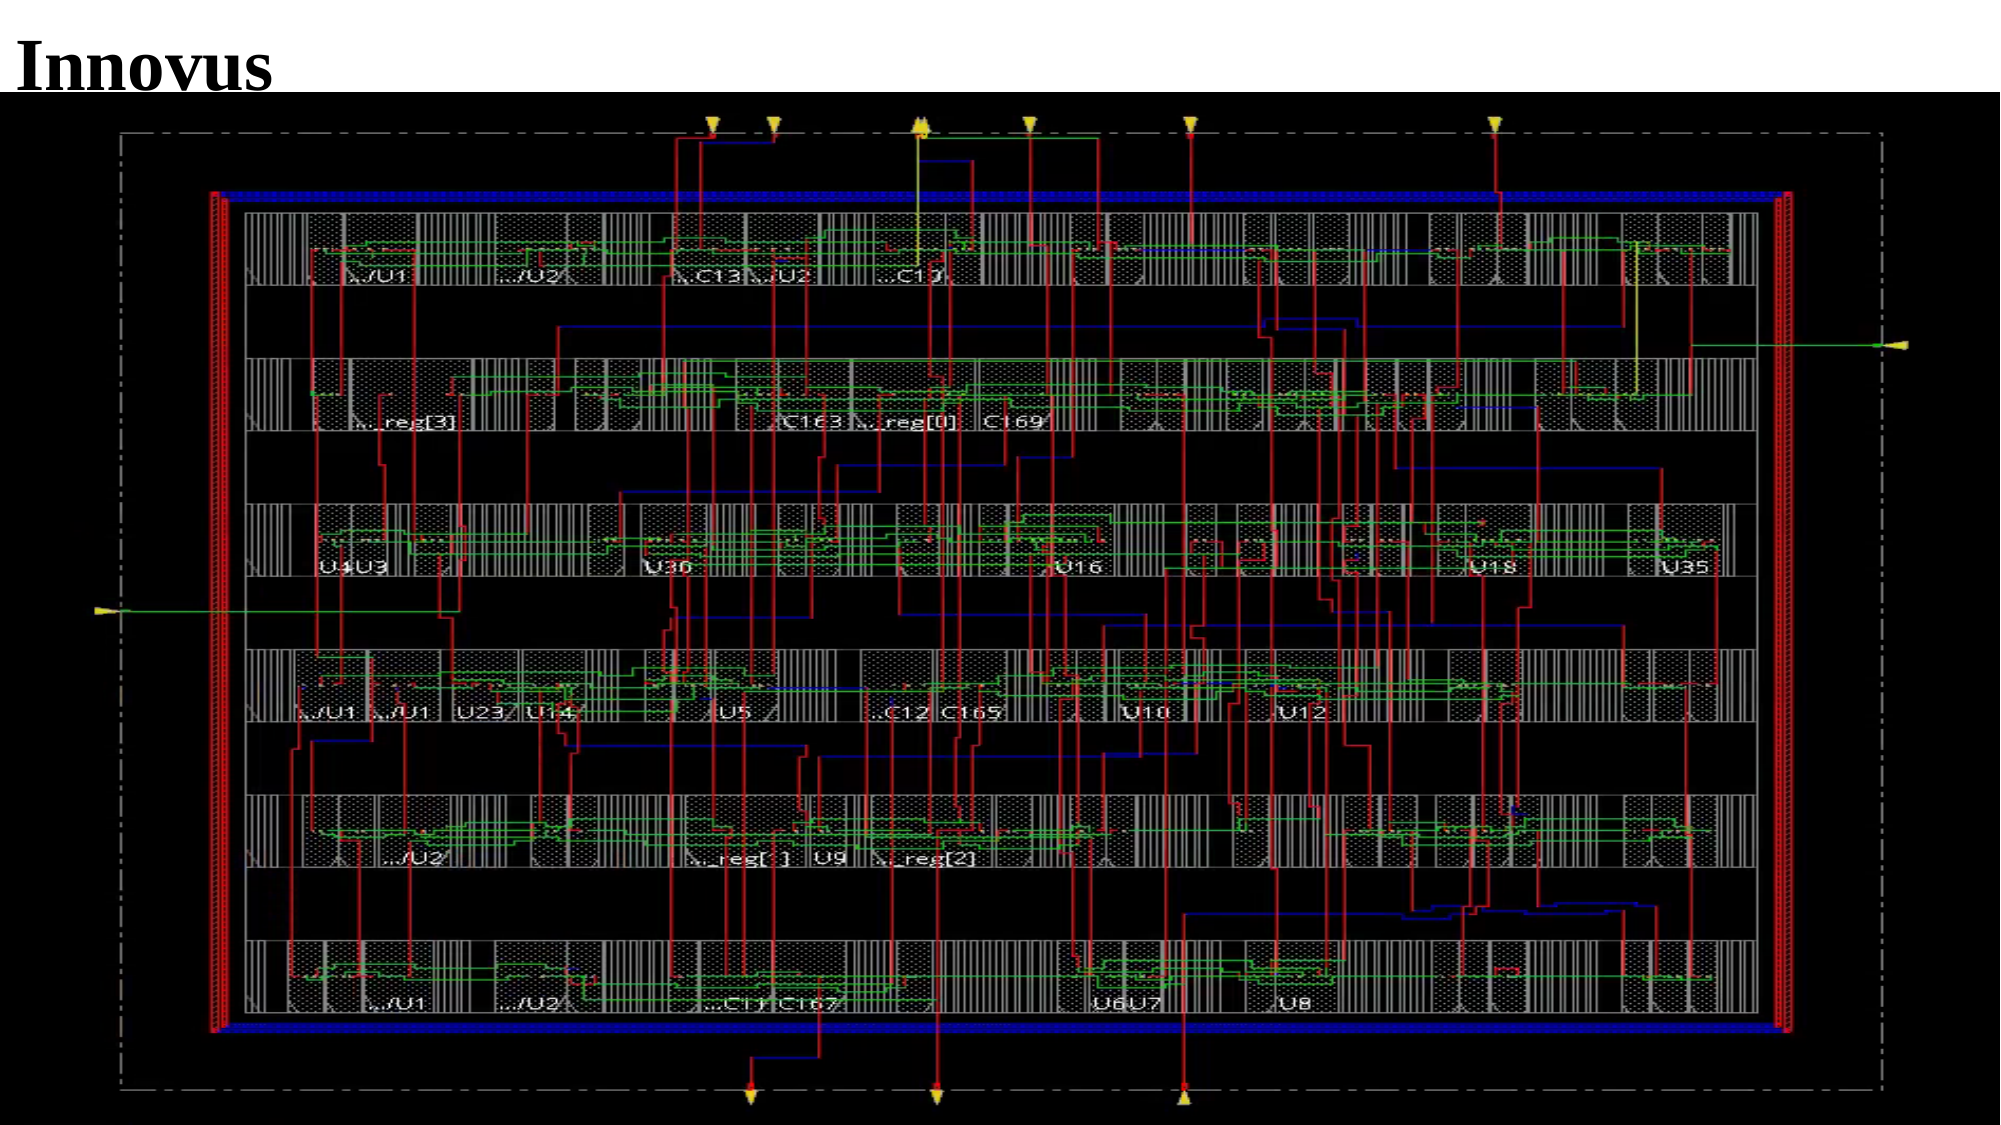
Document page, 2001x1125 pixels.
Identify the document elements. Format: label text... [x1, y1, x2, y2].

title Innovus [0, 0, 1633, 92]
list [0, 92, 2000, 1125]
